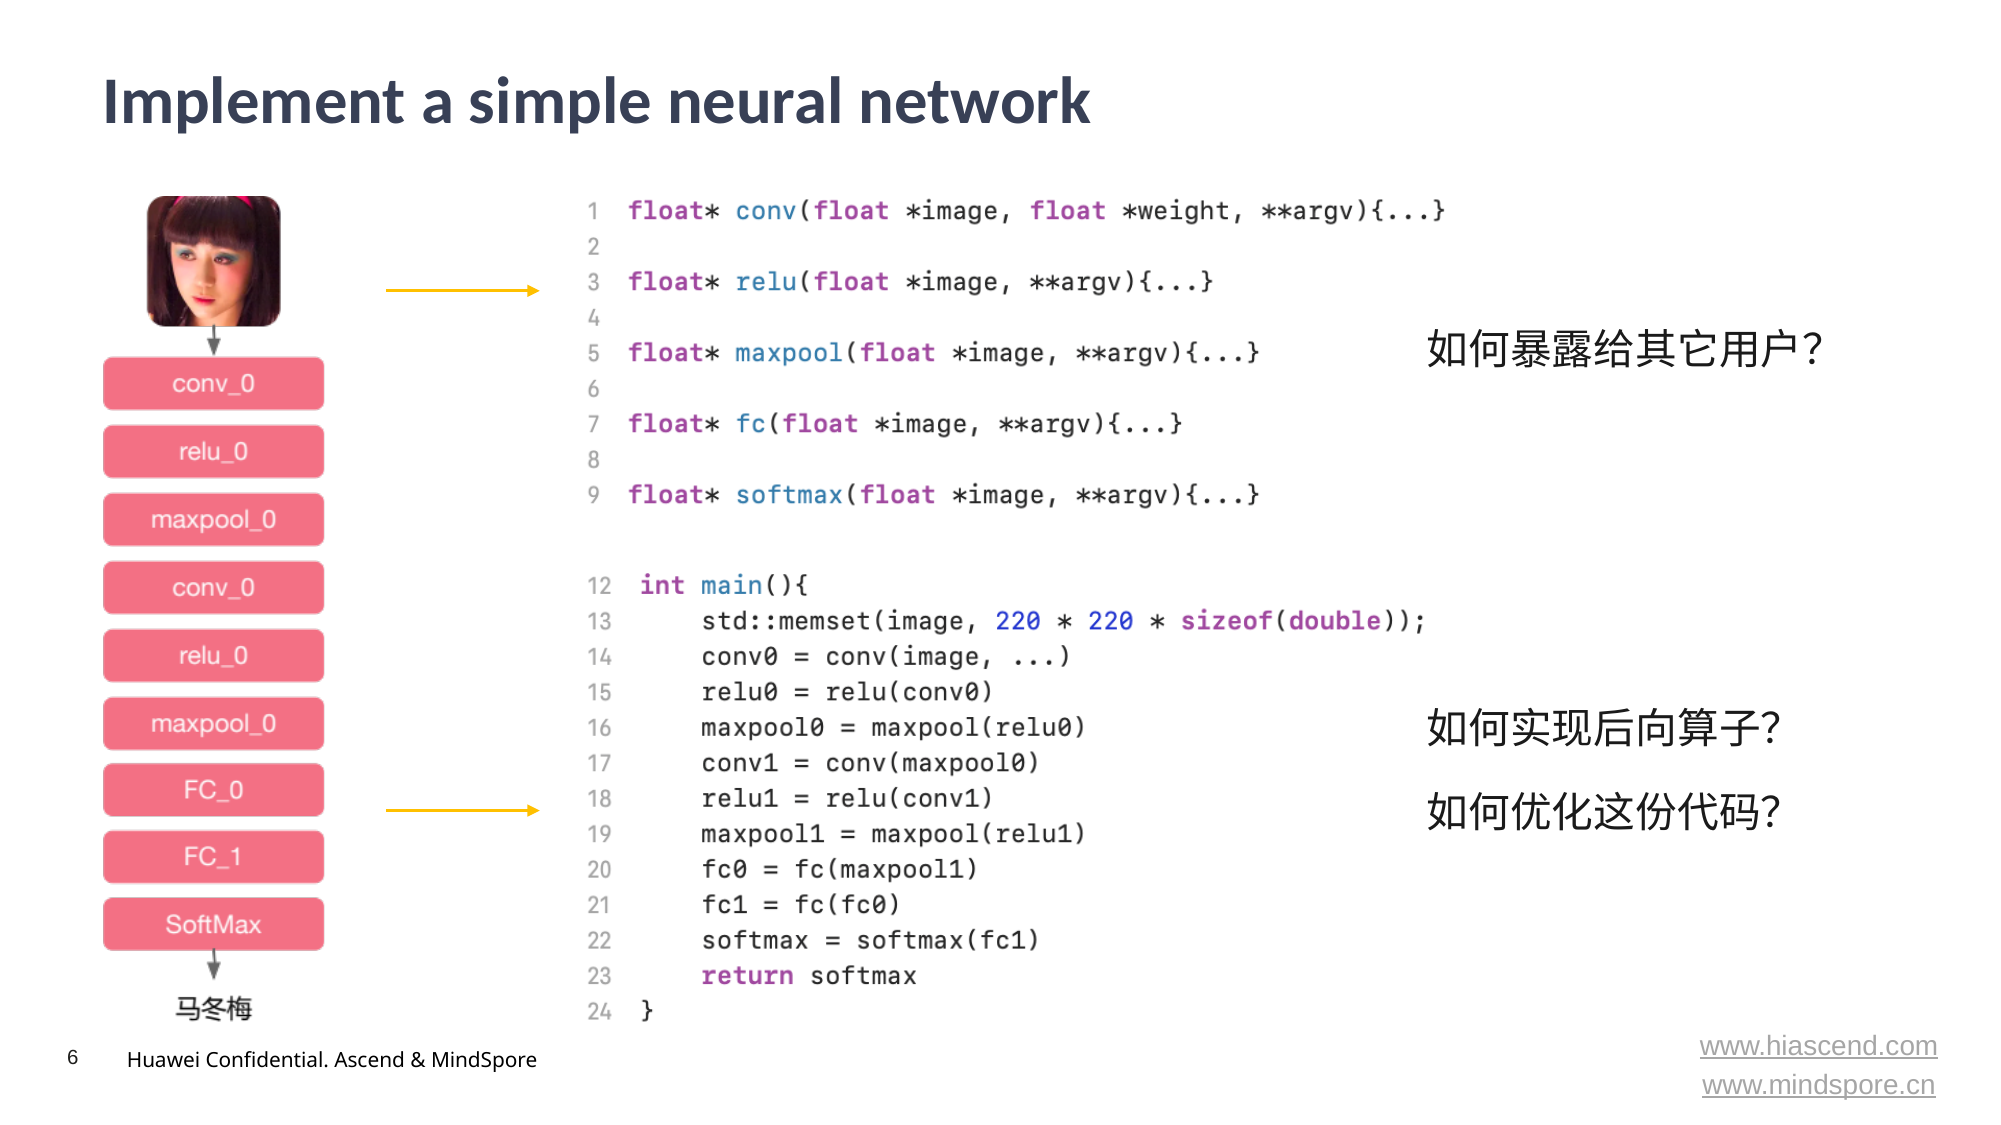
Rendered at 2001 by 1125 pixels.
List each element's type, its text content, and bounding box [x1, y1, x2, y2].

text_box 如何暴露给其它用户？ [1502, 322, 1845, 373]
text_box 如何优化这份代码？ [1470, 785, 1803, 836]
text_box 如何实现后向算子？ [1470, 702, 1803, 753]
picture [574, 571, 1466, 1031]
title Implement a simple neural network [102, 56, 1901, 154]
picture [102, 196, 325, 1031]
picture [571, 190, 1497, 520]
